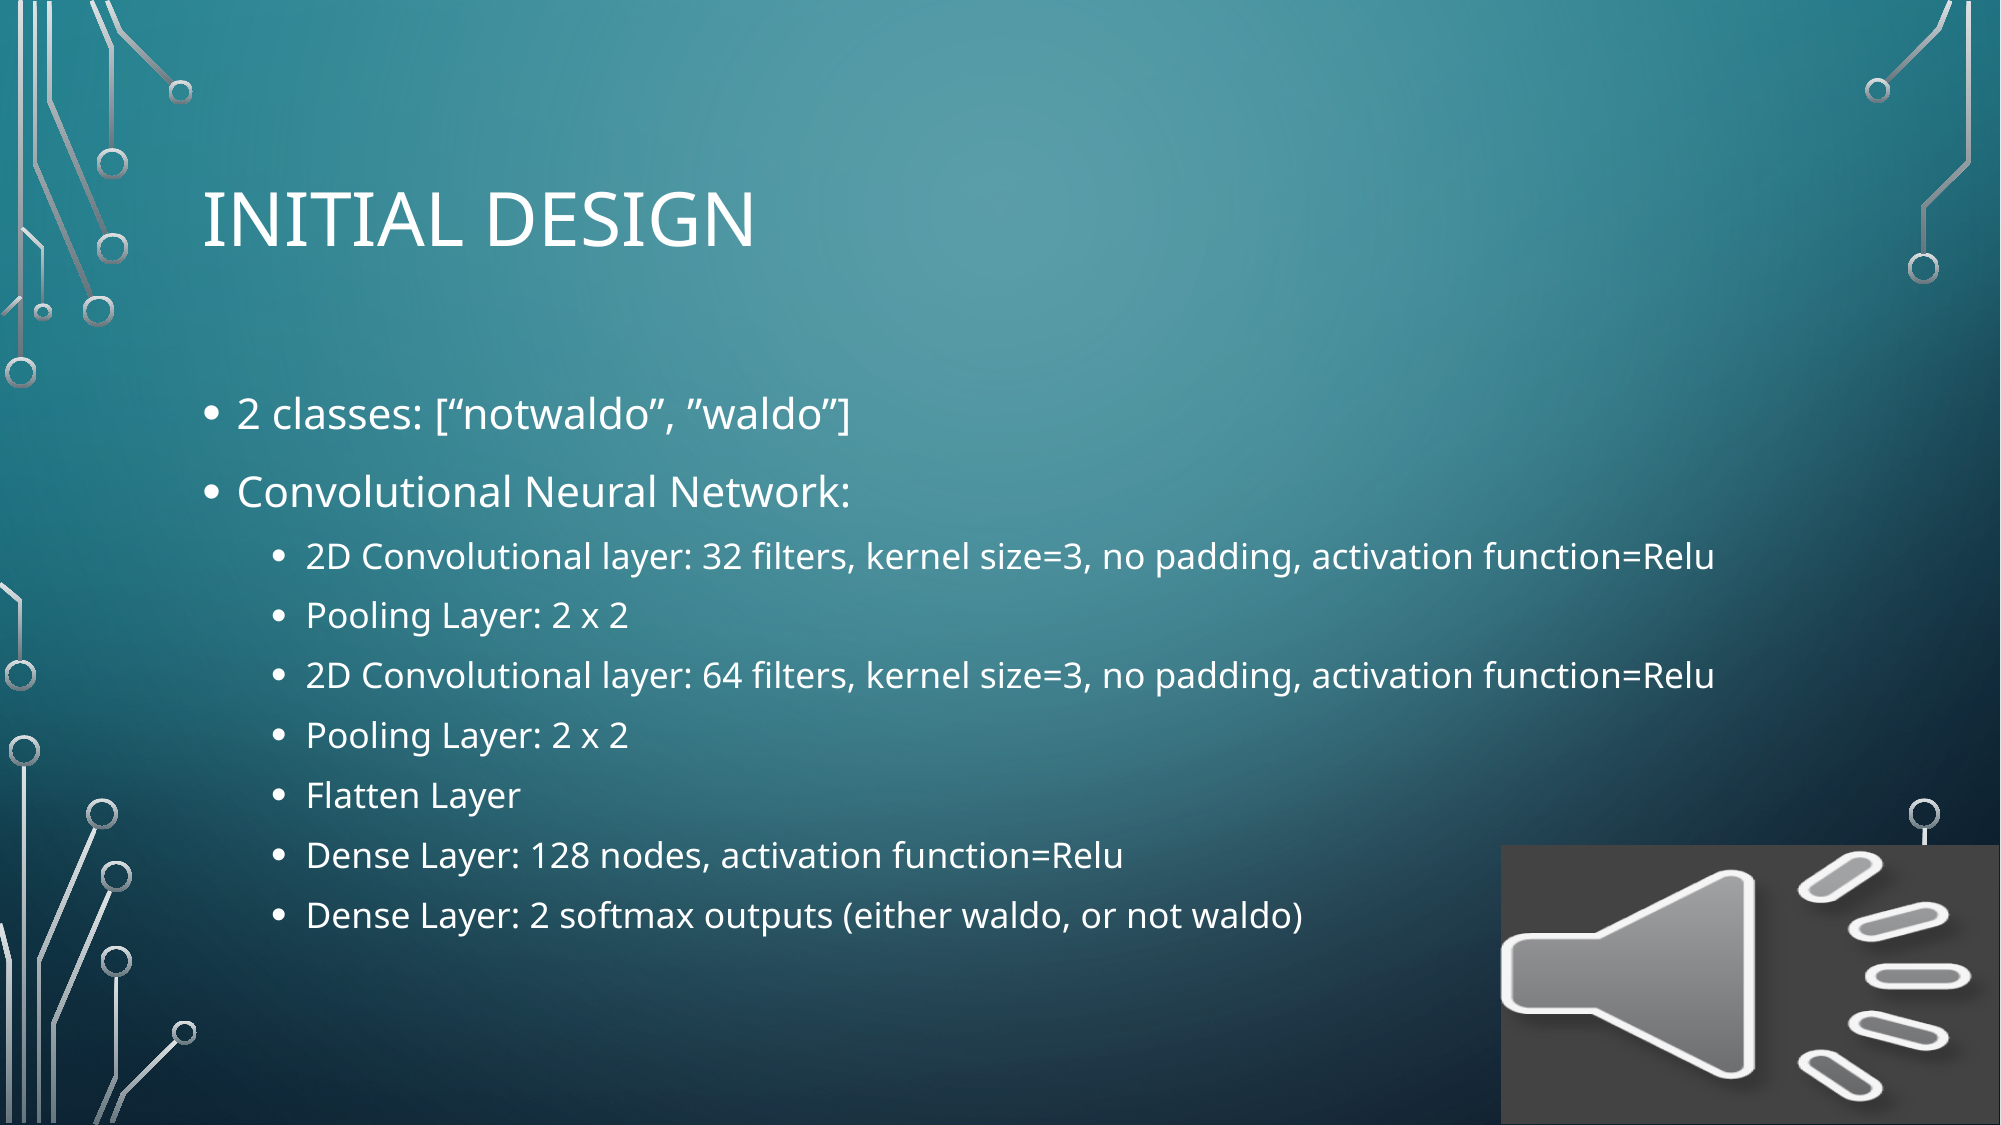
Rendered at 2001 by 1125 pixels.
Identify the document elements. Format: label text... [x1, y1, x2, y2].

title Initial Design [187, 101, 1813, 344]
picture [1499, 843, 2000, 1125]
list 2 classes: [“notwaldo”, ”waldo”] Convolutional Neural Network: 2D Convolutional layer: 32 filters, kernel size=3, no padding, activation function=Relu Pooling Layer: 2 x 2 2D Convolutional layer: 64 filters, kernel size=3, no padding, activation function=Relu Pooling Layer: 2 x 2 Flatten Layer Dense Layer: 128 nodes, activation function=Relu Dense Layer: 2 softmax outputs (either waldo, or not waldo) [187, 369, 1813, 950]
